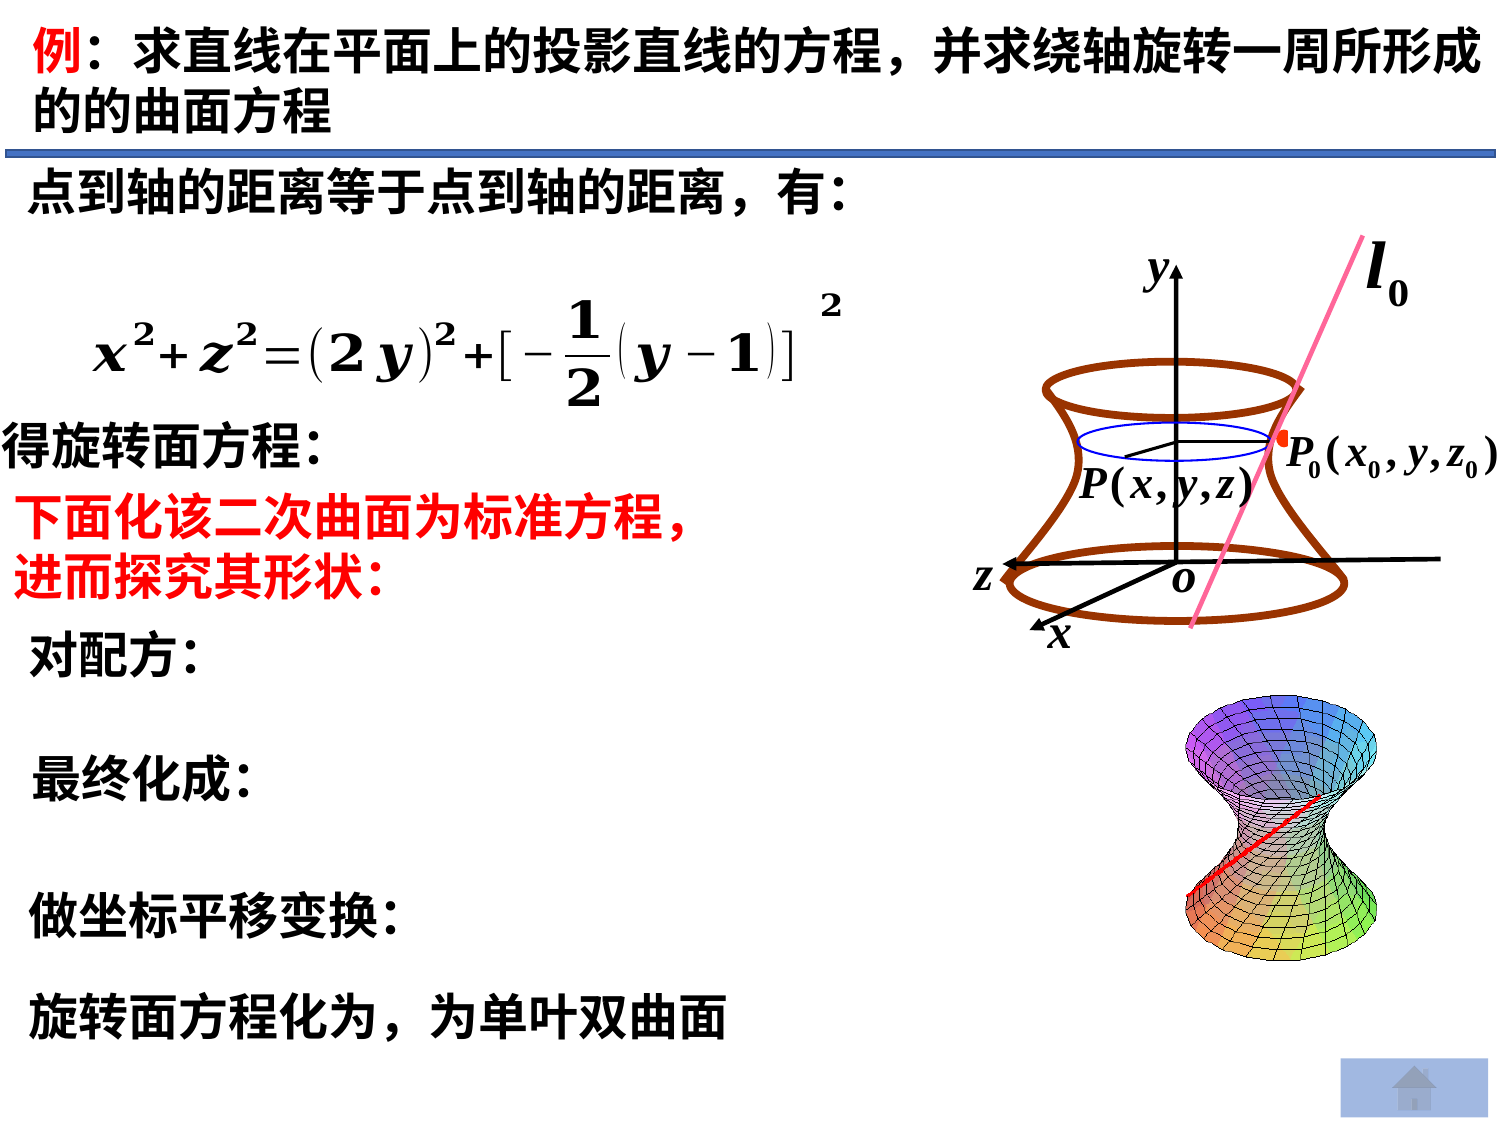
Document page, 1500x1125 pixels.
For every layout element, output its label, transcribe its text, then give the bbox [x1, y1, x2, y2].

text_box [5, 12, 1500, 158]
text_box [970, 221, 1500, 654]
picture [1100, 654, 1462, 1009]
text_box 下面化该二次曲面为标准方程，进而探究其形状： [0, 478, 721, 613]
